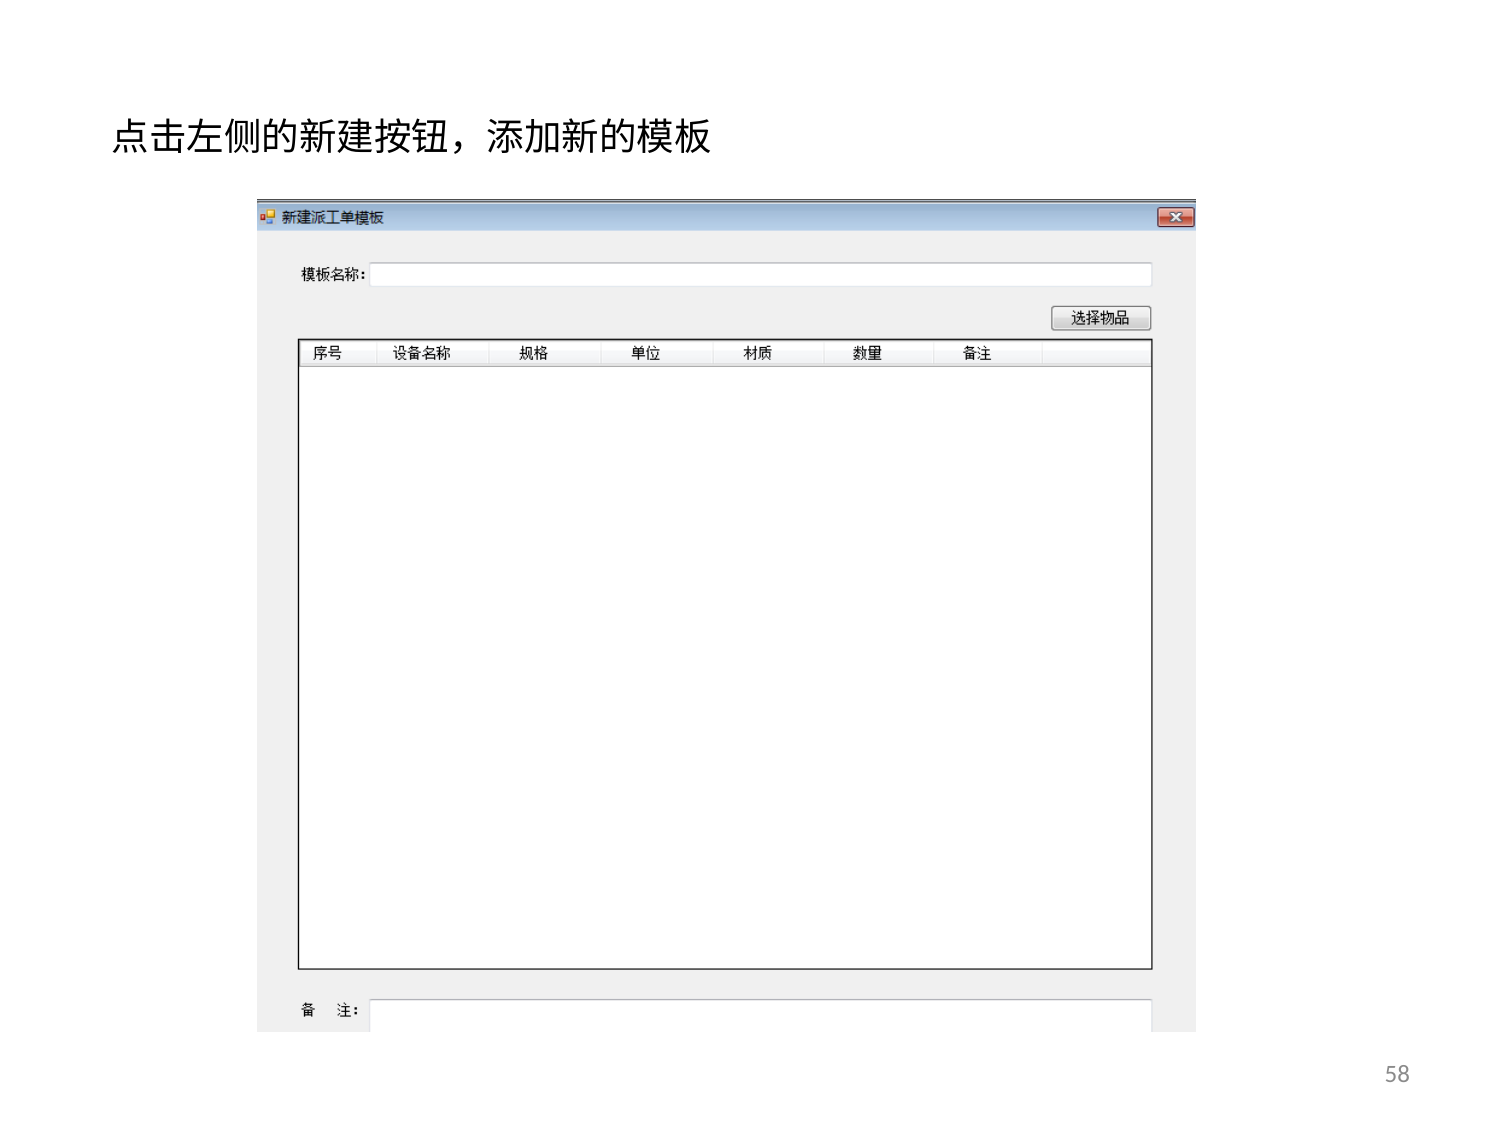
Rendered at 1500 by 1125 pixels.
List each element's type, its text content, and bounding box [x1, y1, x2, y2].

slide_number 58 [1074, 1042, 1425, 1103]
picture [257, 198, 1196, 1032]
text_box 点击左侧的新建按钮，添加新的模板 [96, 105, 727, 166]
